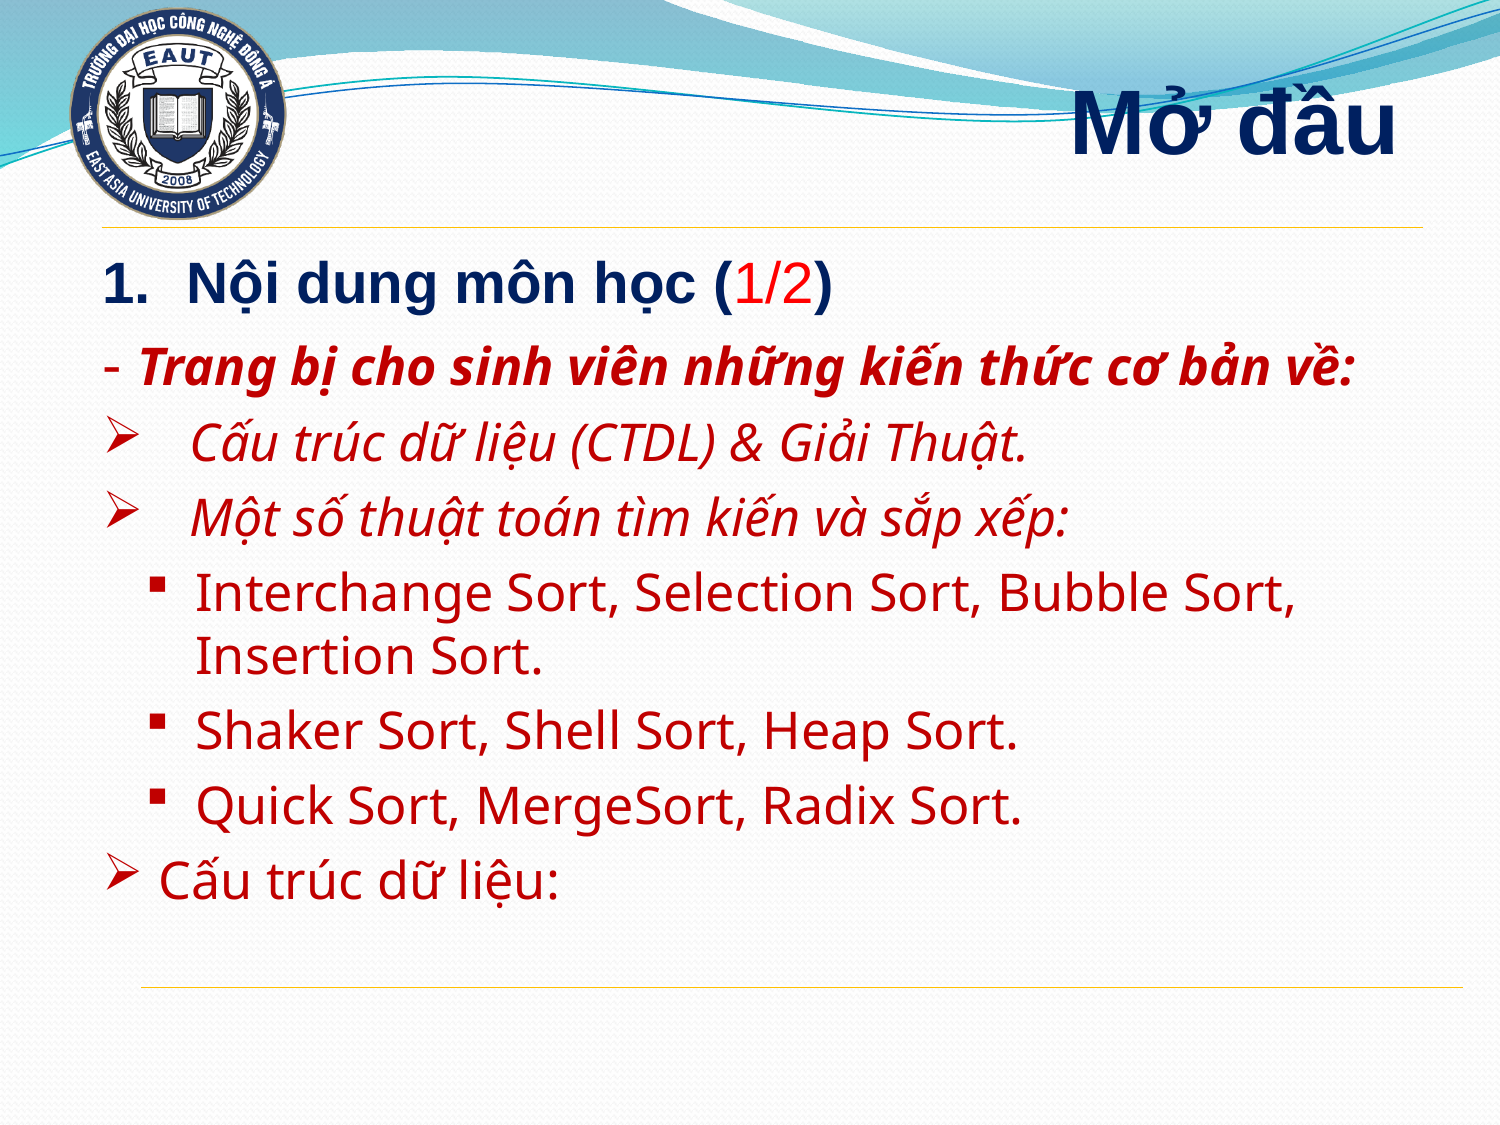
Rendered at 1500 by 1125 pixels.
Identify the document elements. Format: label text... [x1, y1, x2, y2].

text_box Nội dung môn học (1/2) - Trang bị cho sinh viên những kiến thức cơ bản về: Cấu trúc dữ liệu (CTDL) & Giải Thuật. Một số thuật toán tìm kiến và sắp xếp: Interchange Sort, Selection Sort, Bubble Sort, Insertion Sort. Shaker Sort, Shell Sort, Heap Sort. Quick Sort, MergeSort, Radix Sort. Cấu trúc dữ liệu: [87, 237, 1477, 1031]
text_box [12, 0, 1463, 988]
list Bộ dữ liệu vào: Các DL mà giải thuật xử lý Bộ dữ liệu ra: Là kết quả của việc thực hiện giải thuật, DL ra có quan hệ xác định với DL vào Tính chính xác (Precision): Các bước của thuật toán được mô tả chính xác. Tính hữu hạn (Finiteness): Sau hữu hạn bước (có thể rất lớn), giải thuật dừng lại và cho kết quả Tính đơn trị (Uniqueness): Các kết quả trung gian của từng bước thực hiện giải thuật được xác định một cách đơn trị và chỉ phụ thuộc vào đầu vào cũng như các kết quả của các bước trước Tính tổng quát (Generality): Giải thuật có thể áp dụng giải mọi bài toán có dạng đã cho [87, 237, 1470, 999]
